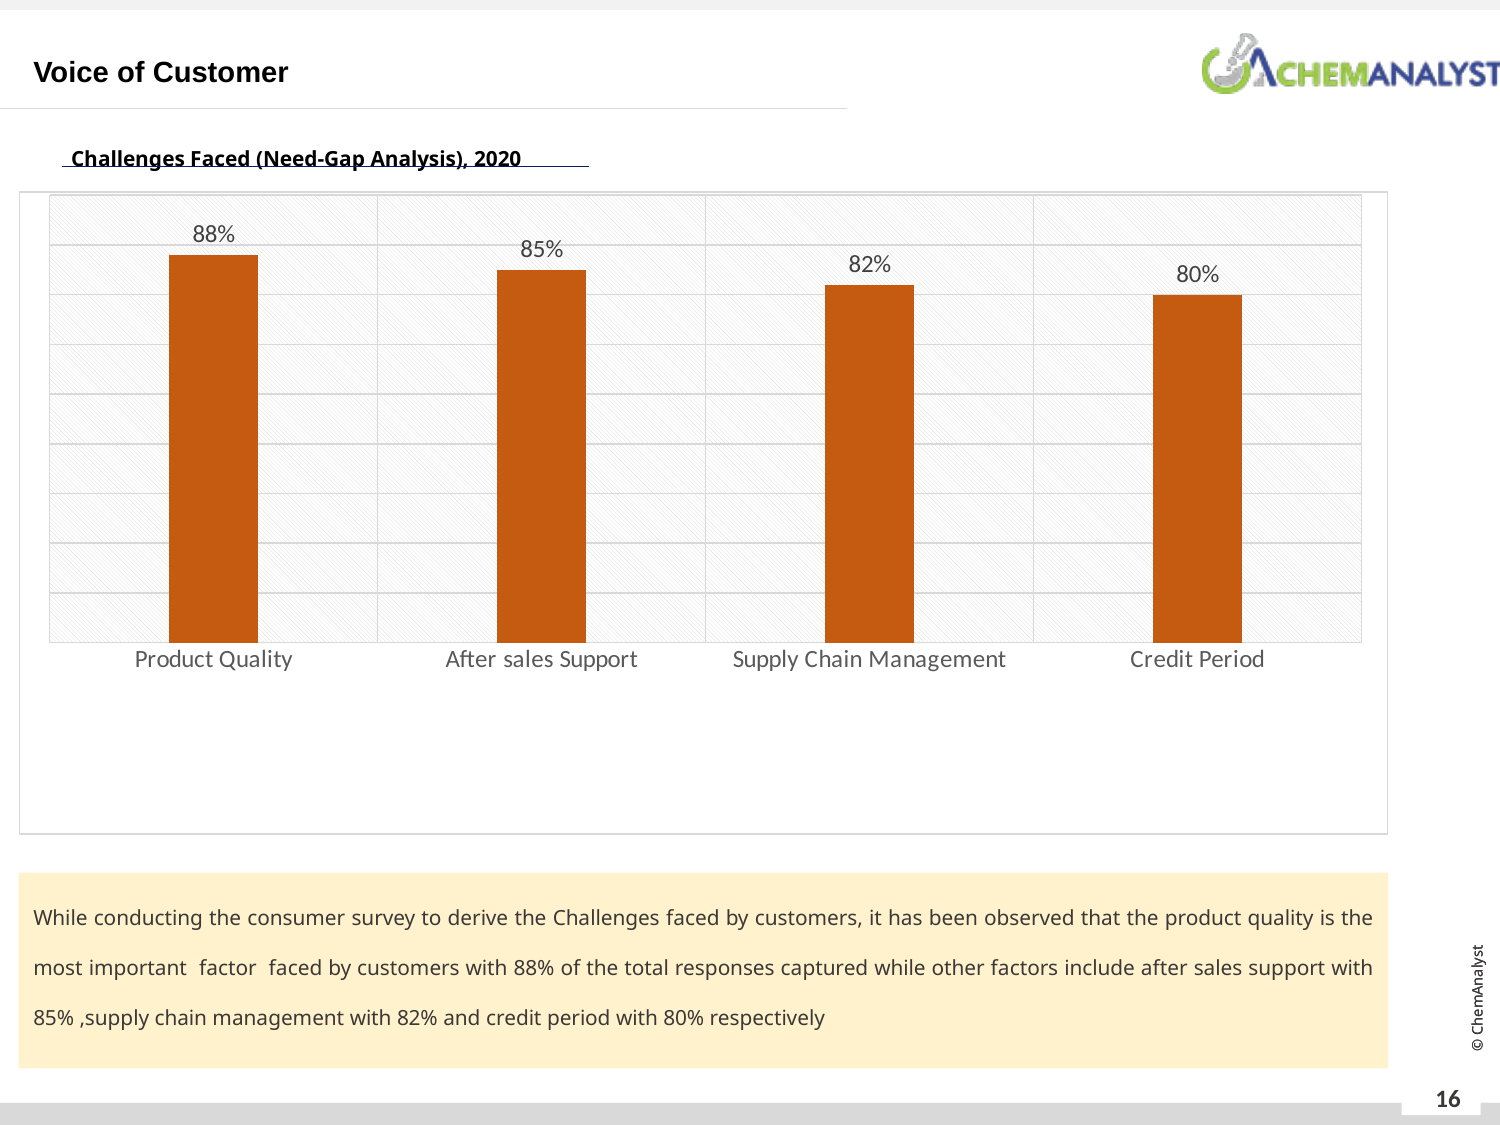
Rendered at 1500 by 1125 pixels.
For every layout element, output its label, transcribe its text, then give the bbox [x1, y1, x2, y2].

chart [18, 154, 1424, 835]
picture [1202, 33, 1500, 94]
text_box Voice of Customer [18, 10, 1106, 118]
text_box Challenges Faced (Need-Gap Analysis), 2020 [56, 125, 946, 178]
text_box While conducting the consumer survey to derive the Challenges faced by customers, it has been observed that the product quality is the most important factor faced by customers with 88% of the total responses captured while other factors include after sales support with 85% ,supply chain management with 82% and credit period with 80% respectively [18, 872, 1389, 1069]
